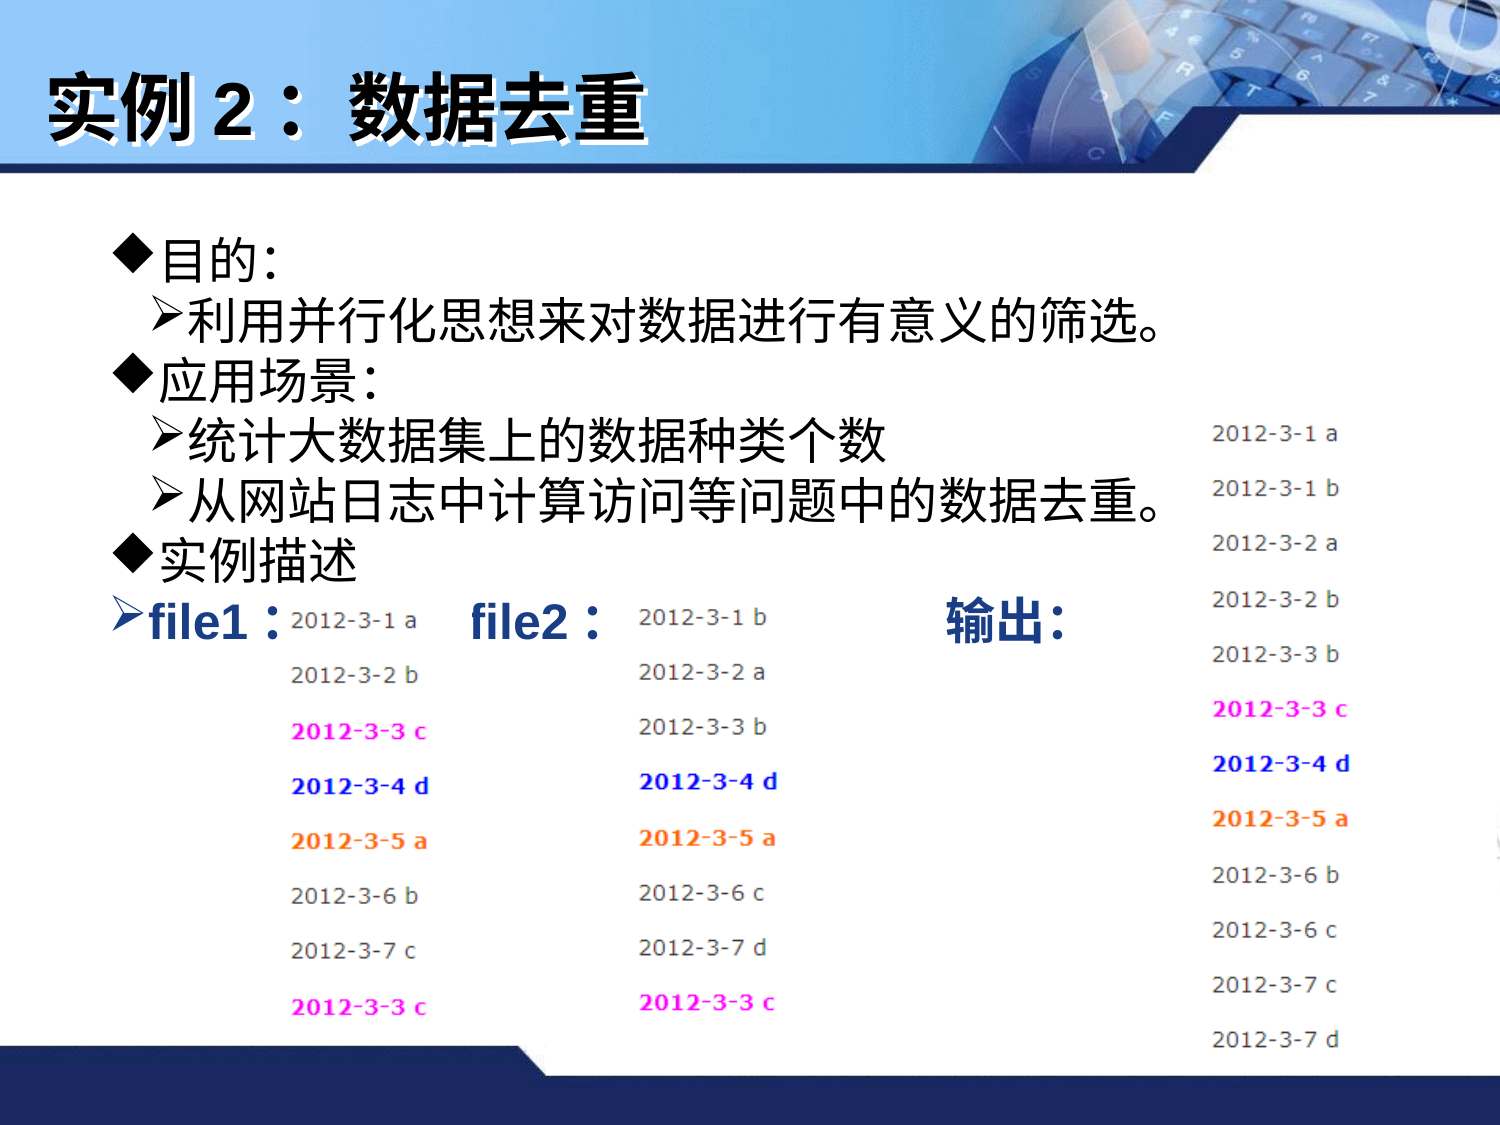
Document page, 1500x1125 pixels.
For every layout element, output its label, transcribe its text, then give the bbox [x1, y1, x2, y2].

picture [0, 0, 1500, 1125]
slide_number [1303, 1070, 1485, 1109]
text_box [76, 220, 1427, 889]
title 实例2：数据去重 [29, 42, 1404, 169]
text_box 目的： 利用并行化思想来对数据进行有意义的筛选。 应用场景： 统计大数据集上的数据种类个数 从网站日志中计算访问等问题中的数据去重。 实例描述 file1： file2： 输出： [93, 222, 1418, 838]
footer [63, 1046, 1172, 1122]
